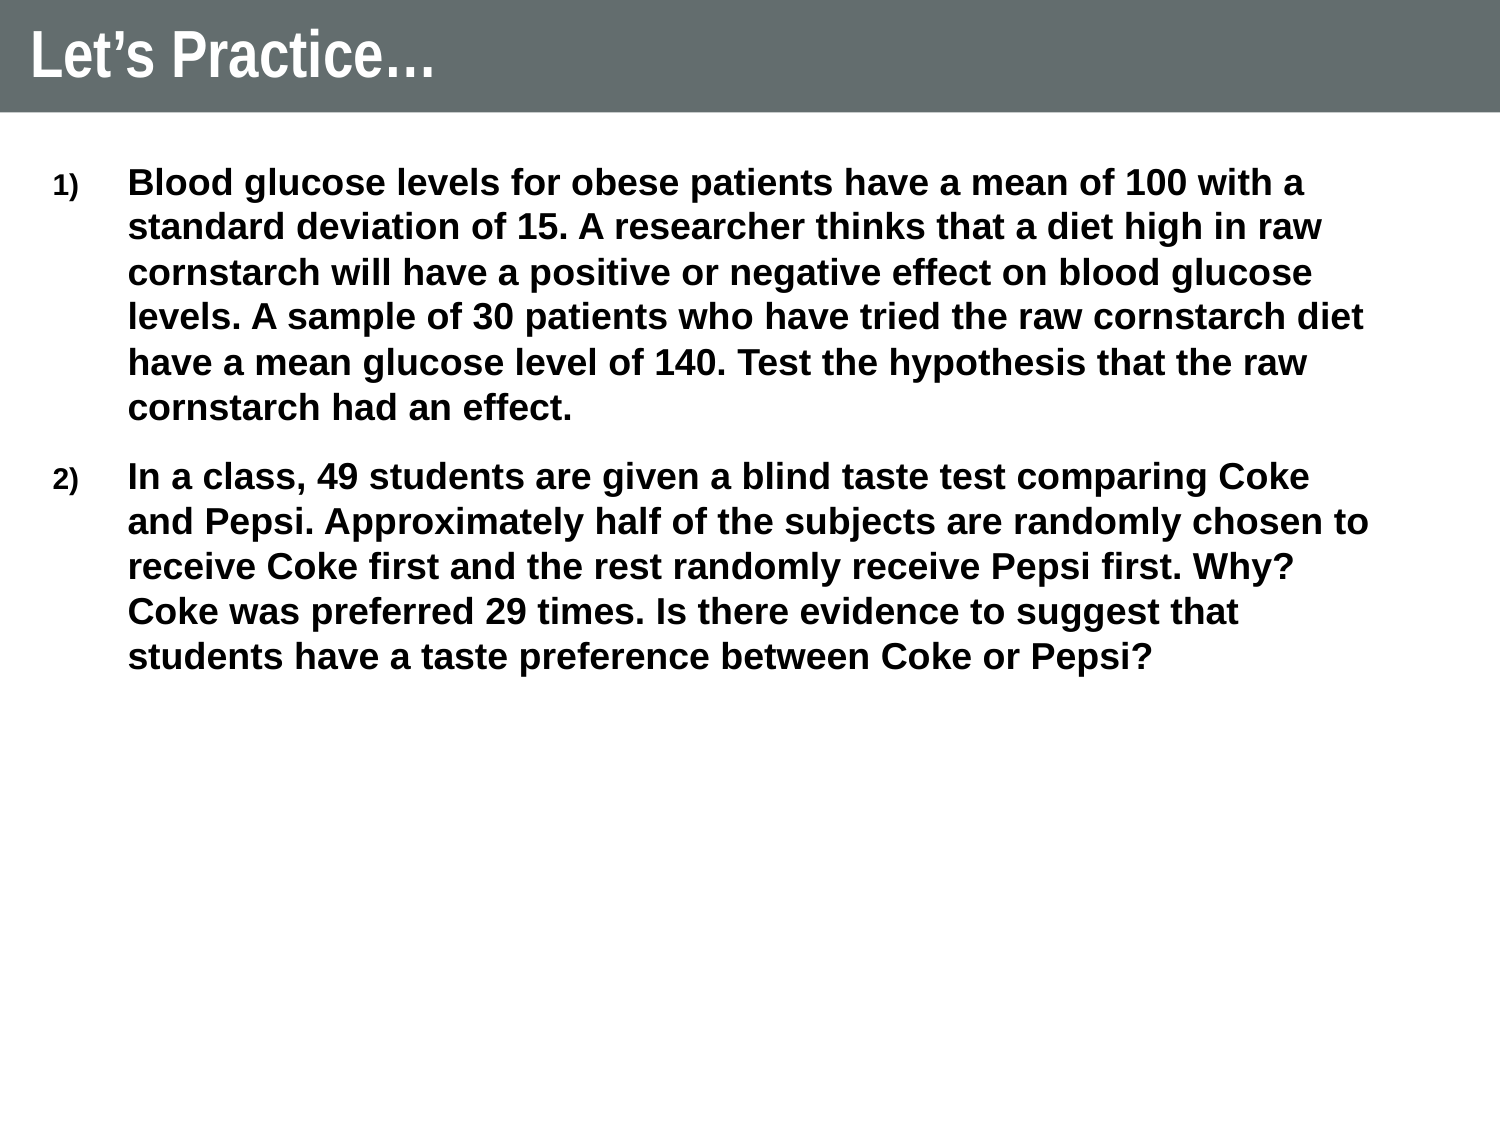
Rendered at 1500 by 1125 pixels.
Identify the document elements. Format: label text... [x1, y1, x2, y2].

title Let’s Practice… [0, 0, 1500, 117]
list Blood glucose levels for obese patients have a mean of 100 with a standard deviation of 15. A researcher thinks that a diet high in raw cornstarch will have a positive or negative effect on blood glucose levels. A sample of 30 patients who have tried the raw cornstarch diet have a mean glucose level of 140. Test the hypothesis that the raw cornstarch had an effect. In a class, 49 students are given a blind taste test comparing Coke and Pepsi. Approximately half of the subjects are randomly chosen to receive Coke first and the rest randomly receive Pepsi first. Why? Coke was preferred 29 times. Is there evidence to suggest that students have a taste preference between Coke or Pepsi? [37, 149, 1388, 968]
